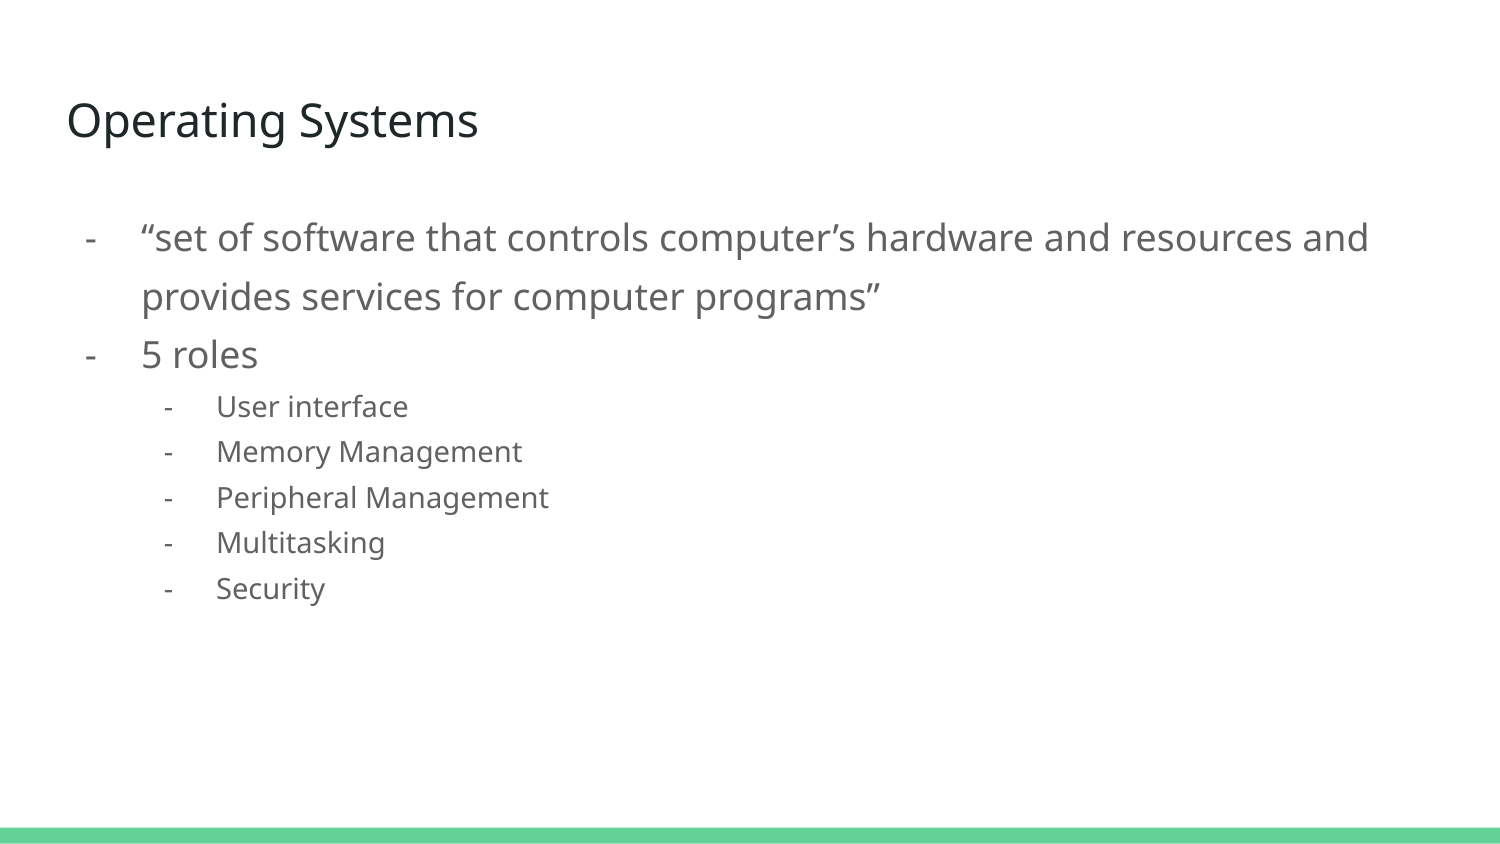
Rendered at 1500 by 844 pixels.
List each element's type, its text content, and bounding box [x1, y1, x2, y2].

title Operating Systems [51, 72, 1449, 167]
list “set of software that controls computer’s hardware and resources and provides services for computer programs” 5 roles User interface Memory Management Peripheral Management Multitasking Security [51, 189, 1449, 750]
